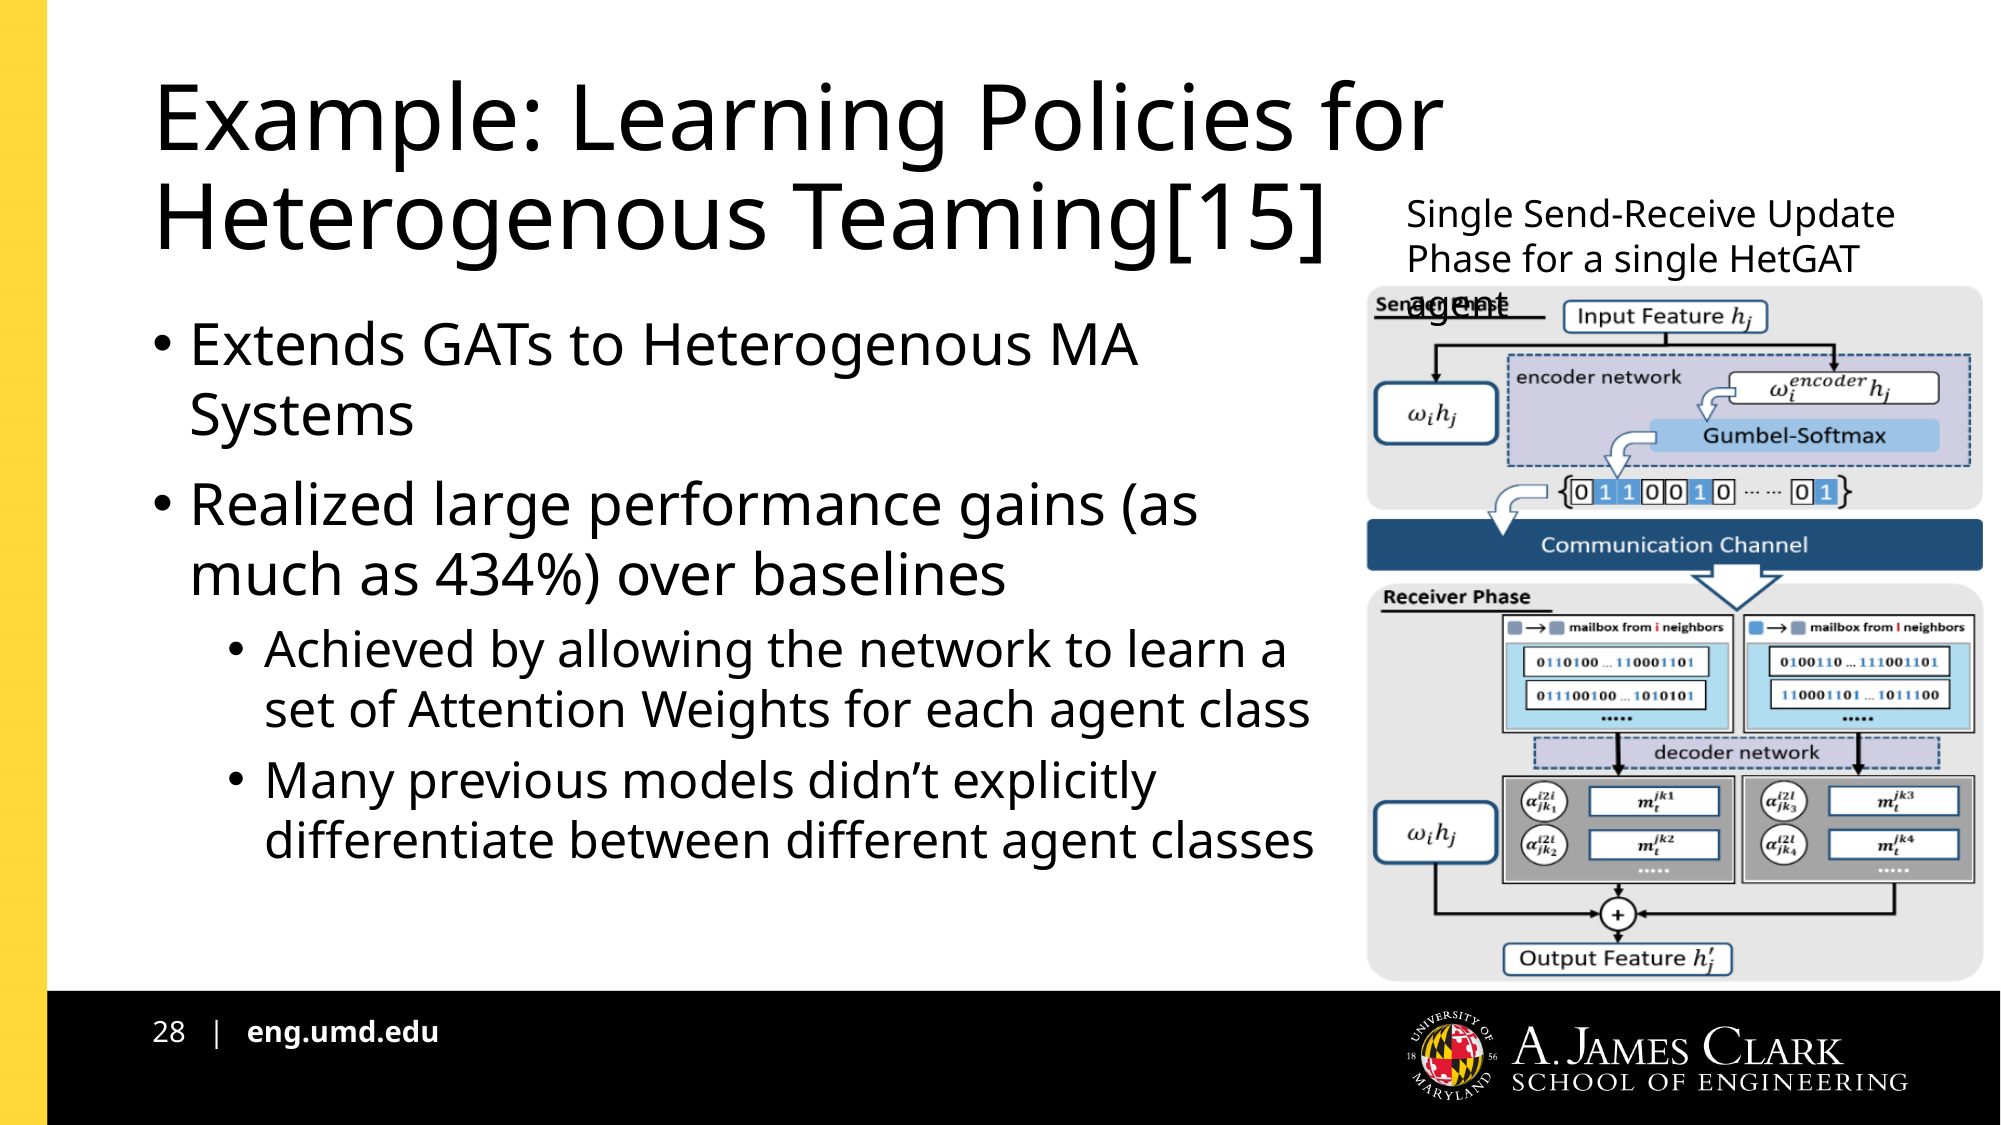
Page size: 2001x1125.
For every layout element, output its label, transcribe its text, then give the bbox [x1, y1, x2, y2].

title Example: Learning Policies for Heterogenous Teaming[15] [137, 59, 2000, 278]
footer 28 | eng.umd.edu [137, 1002, 1338, 1063]
list Extends GATs to Heterogenous MA Systems Realized large performance gains (as much as 434%) over baselines Achieved by allowing the network to learn a set of Attention Weights for each agent class Many previous models didn’t explicitly differentiate between different agent classes [137, 299, 1358, 911]
picture [0, 0, 2001, 1125]
text_box Single Send-Receive Update Phase for a single HetGAT agent [1391, 182, 1966, 277]
